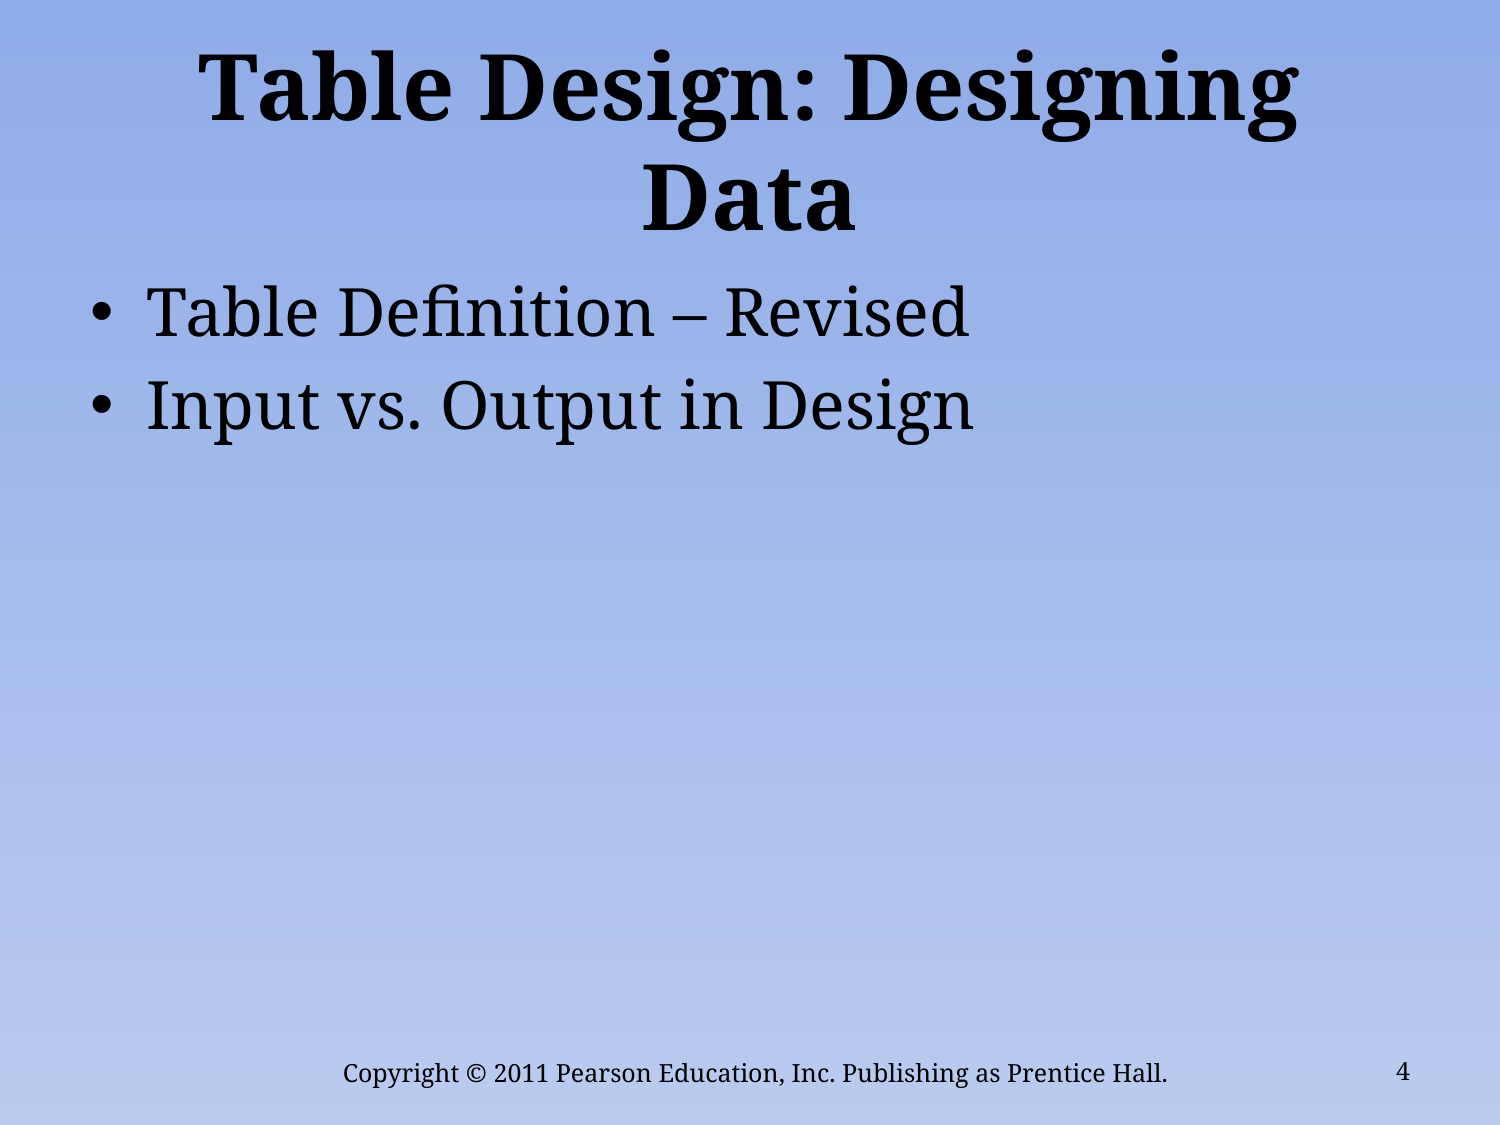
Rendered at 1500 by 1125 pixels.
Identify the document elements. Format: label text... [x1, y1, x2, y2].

slide_number 4 [1312, 1042, 1425, 1103]
footer Copyright © 2011 Pearson Education, Inc. Publishing as Prentice Hall. [312, 1042, 1213, 1103]
title Table Design: Designing Data [75, 45, 1425, 233]
list Table Definition – Revised Input vs. Output in Design [75, 262, 1425, 1005]
